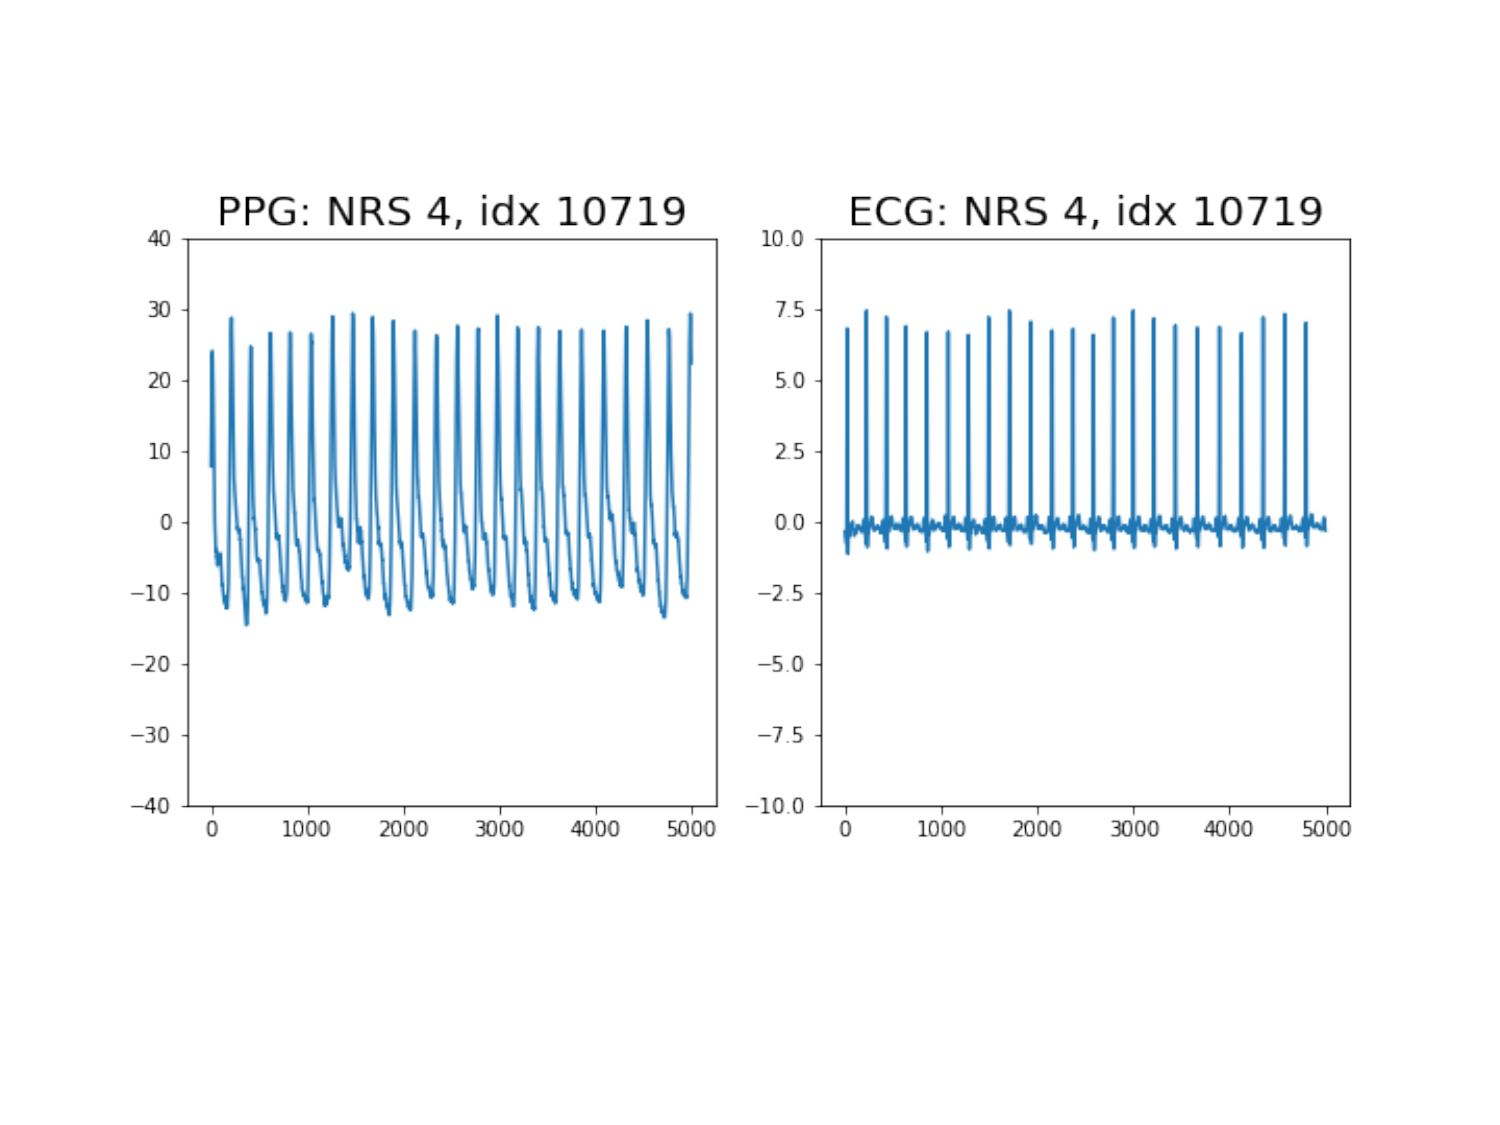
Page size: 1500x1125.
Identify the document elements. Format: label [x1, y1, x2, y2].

picture [0, 149, 1500, 901]
